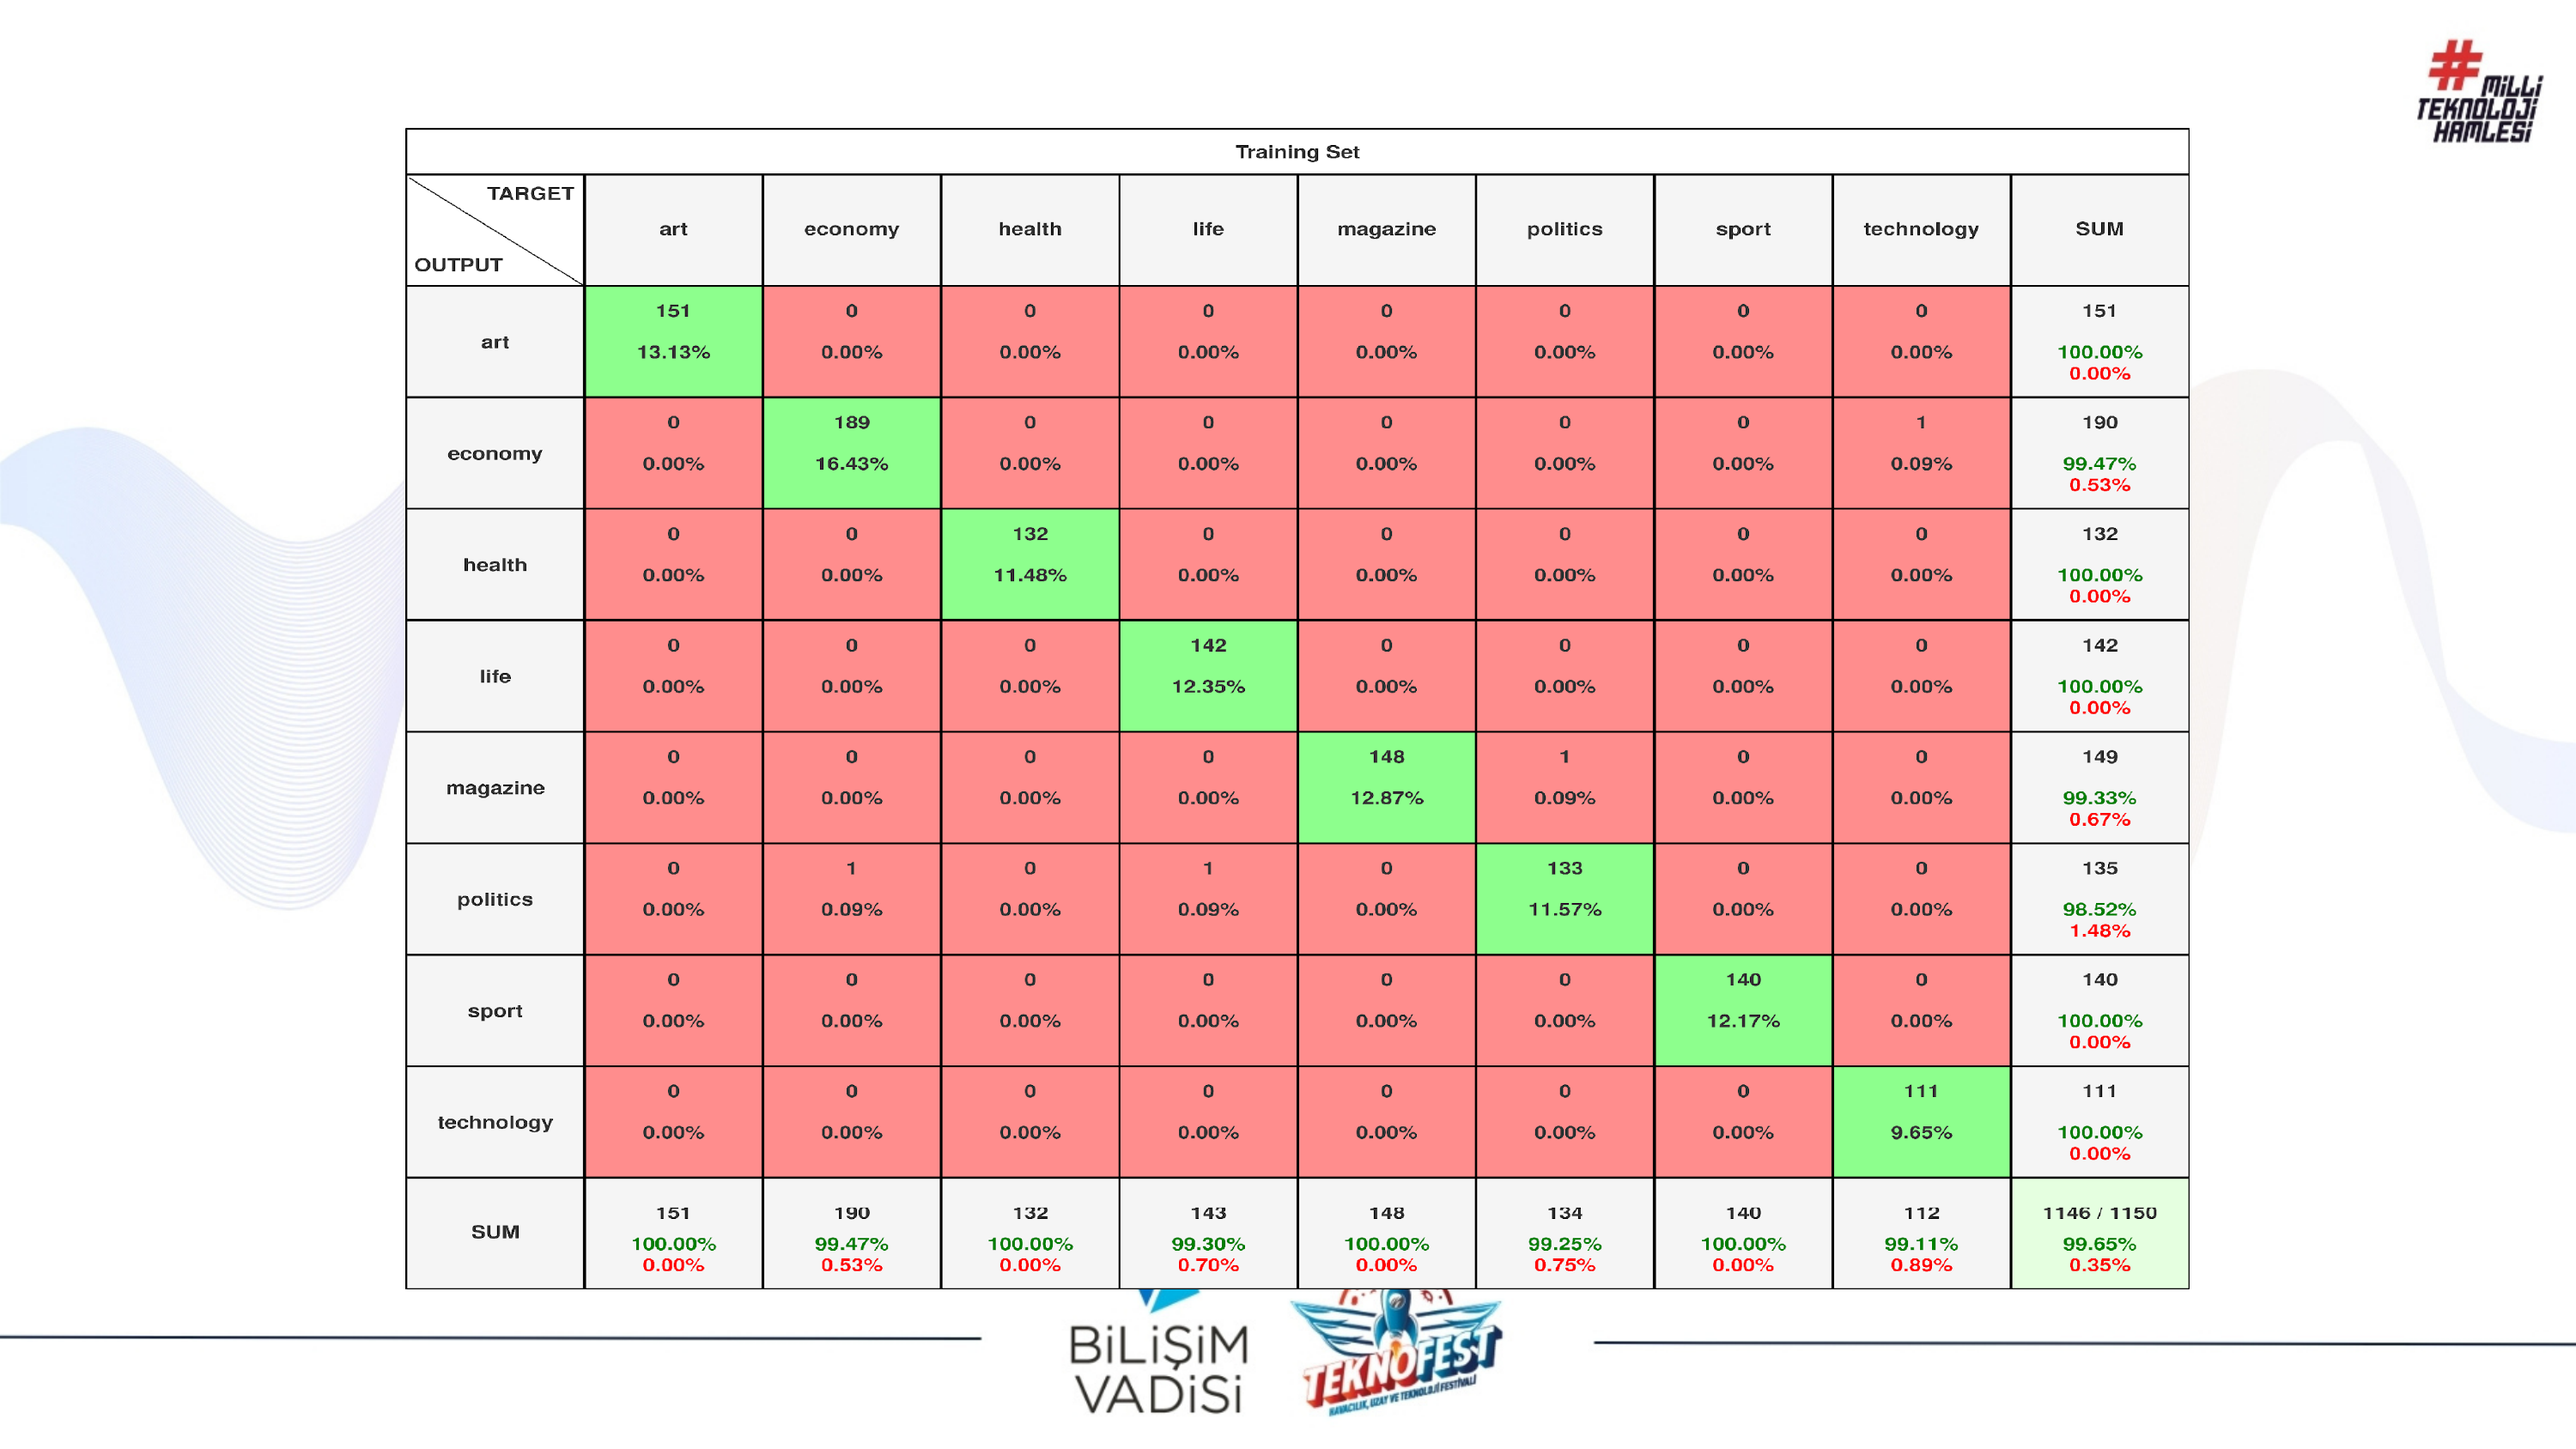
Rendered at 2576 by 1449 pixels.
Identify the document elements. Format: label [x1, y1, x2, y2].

text_box [0, 0, 2576, 1449]
picture [405, 128, 2190, 1289]
